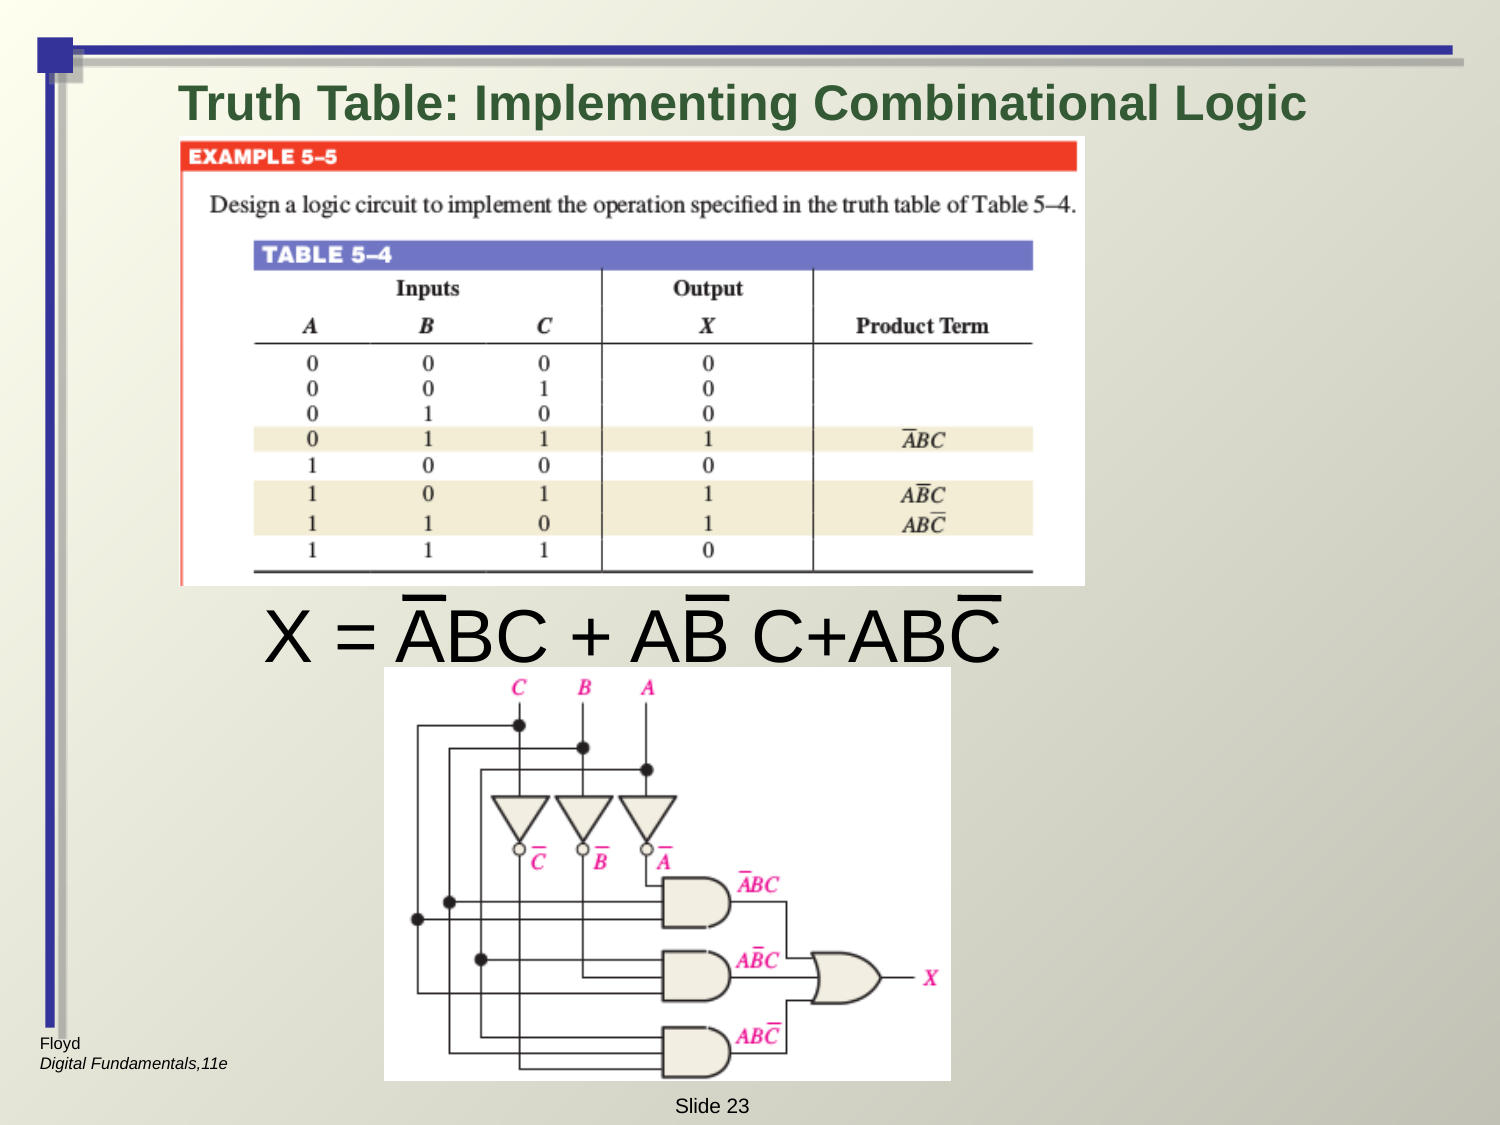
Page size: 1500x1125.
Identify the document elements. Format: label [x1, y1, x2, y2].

picture [179, 136, 1085, 586]
text_box [37, 37, 1449, 1024]
picture [384, 667, 951, 1081]
